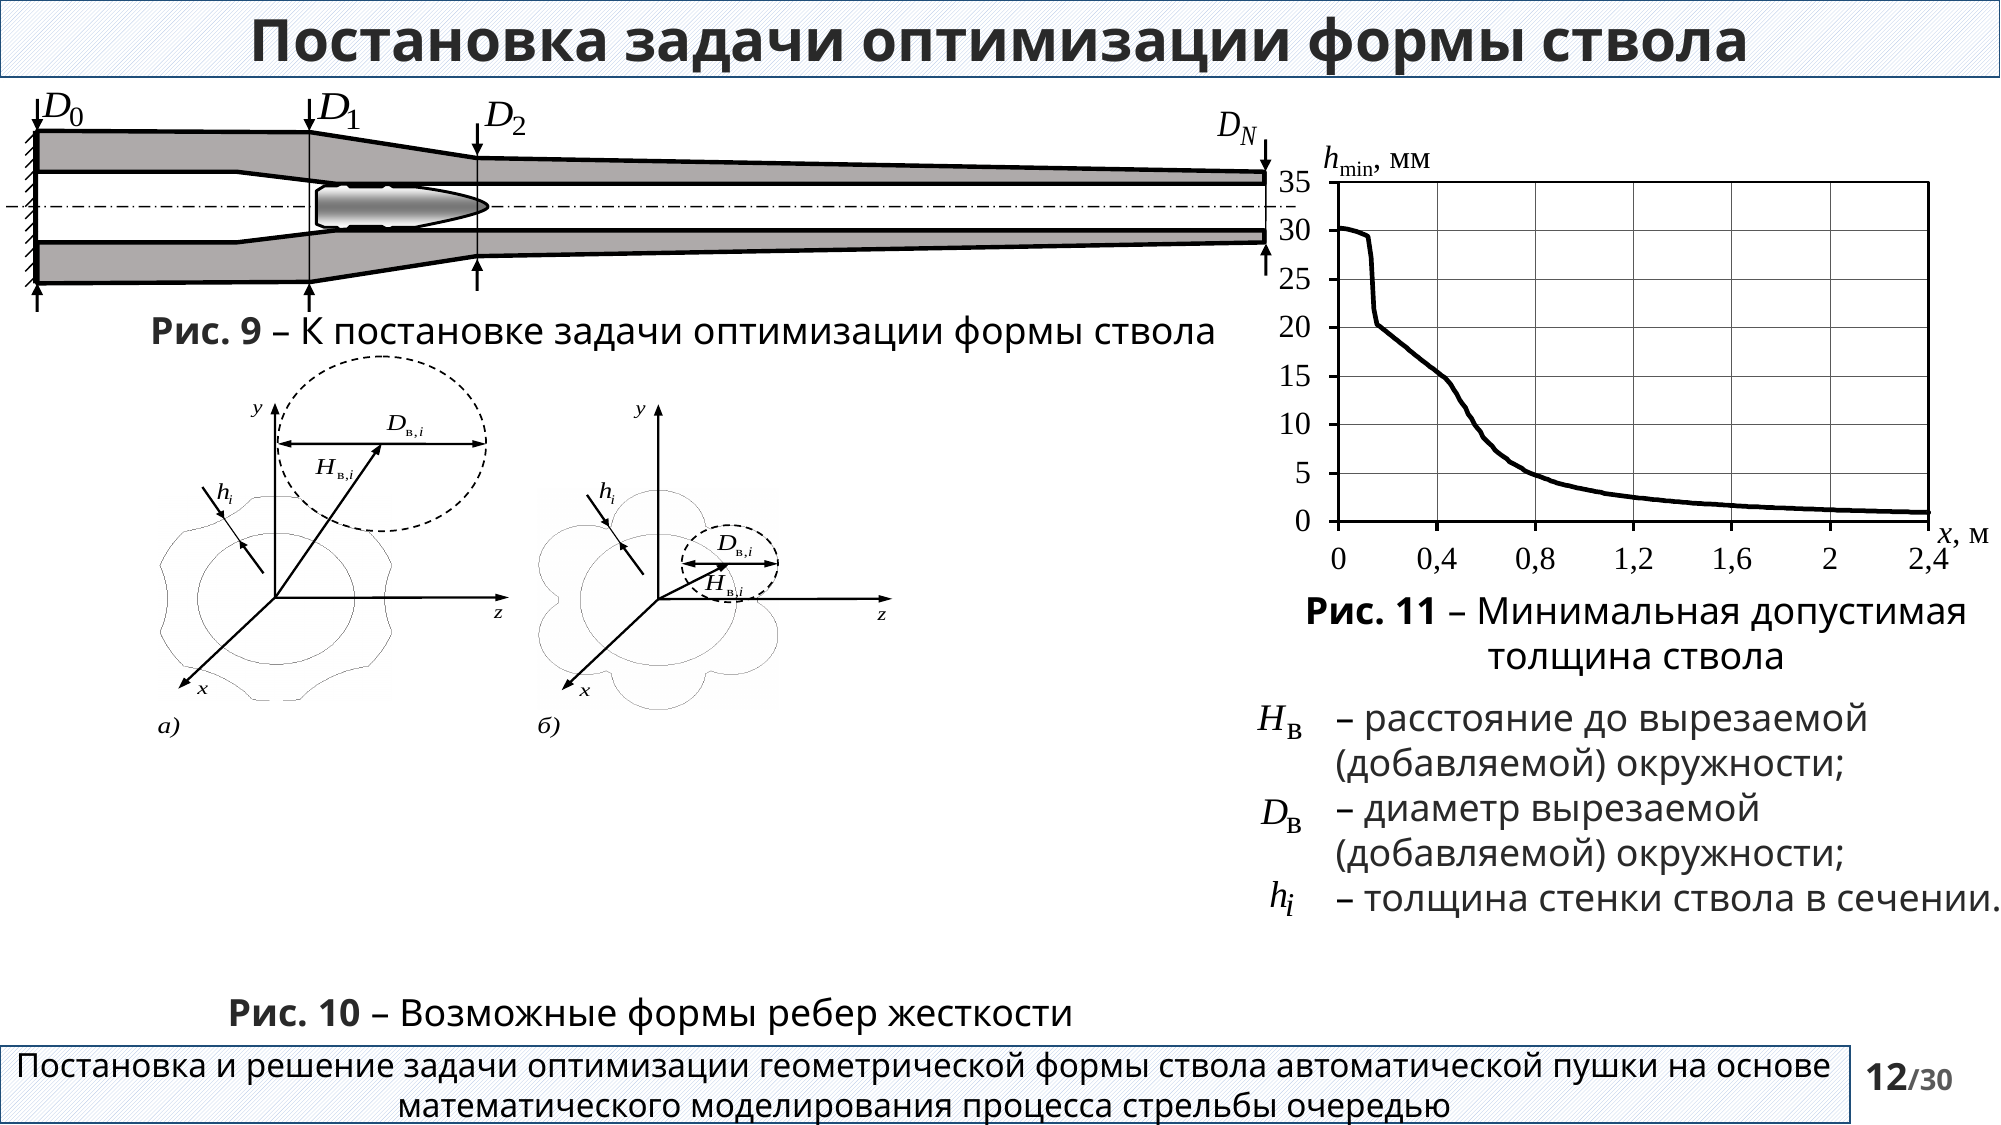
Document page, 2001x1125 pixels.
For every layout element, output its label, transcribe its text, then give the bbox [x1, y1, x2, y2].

text_box Постановка и решение задачи оптимизации геометрической формы ствола автоматической пушки на основе математического моделирования процесса стрельбы очередью [0, 1045, 1850, 1123]
text_box Постановка задачи оптимизации формы ствола [0, 0, 2000, 78]
text_box Рис. 9 – К постановке задачи оптимизации формы ствола [82, 312, 1265, 358]
text_box Рис. 10 – Возможные формы ребер жесткости [170, 1005, 1132, 1040]
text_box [1265, 874, 1300, 923]
text_box – расстояние до вырезаемой (добавляемой) окружности; – диаметр вырезаемой (добавляемой) окружности; – толщина стенки ствола в сечении. [1320, 686, 2000, 927]
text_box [157, 354, 1191, 1005]
text_box Рис. 11 – Минимальная допустимая толщина ствола [1272, 583, 2000, 683]
slide_number 12/30 [1850, 1045, 2000, 1125]
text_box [1256, 790, 1307, 839]
picture [3, 79, 2000, 583]
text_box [1252, 697, 1307, 746]
